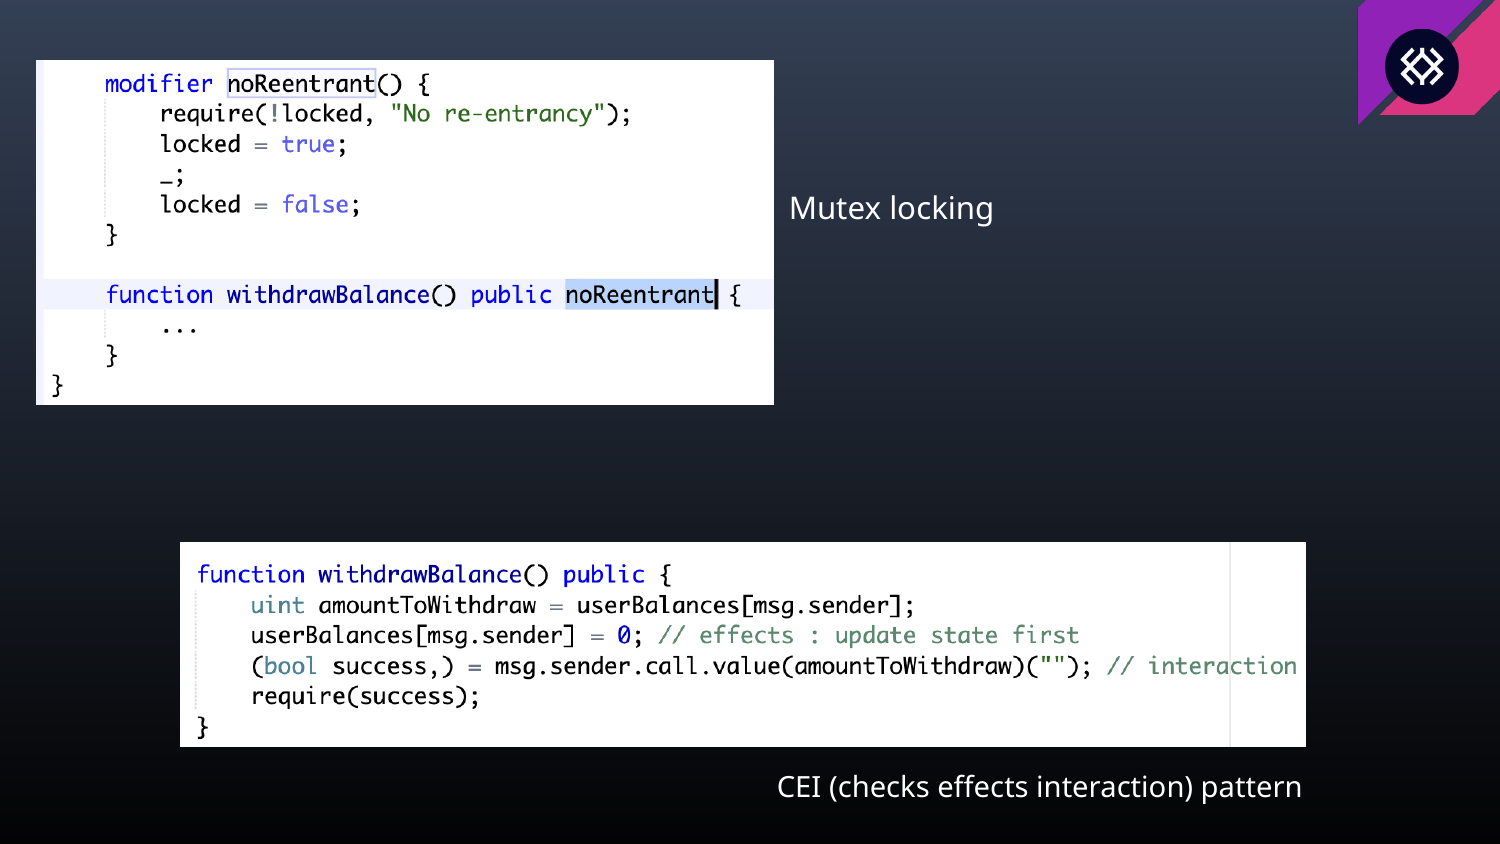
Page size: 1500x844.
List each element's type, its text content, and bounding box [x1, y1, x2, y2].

picture [180, 542, 1306, 747]
picture [1347, 0, 1500, 127]
text_box CEI (checks effects interaction) pattern [761, 753, 1424, 819]
text_box Mutex locking [779, 172, 1053, 241]
picture [36, 60, 775, 405]
